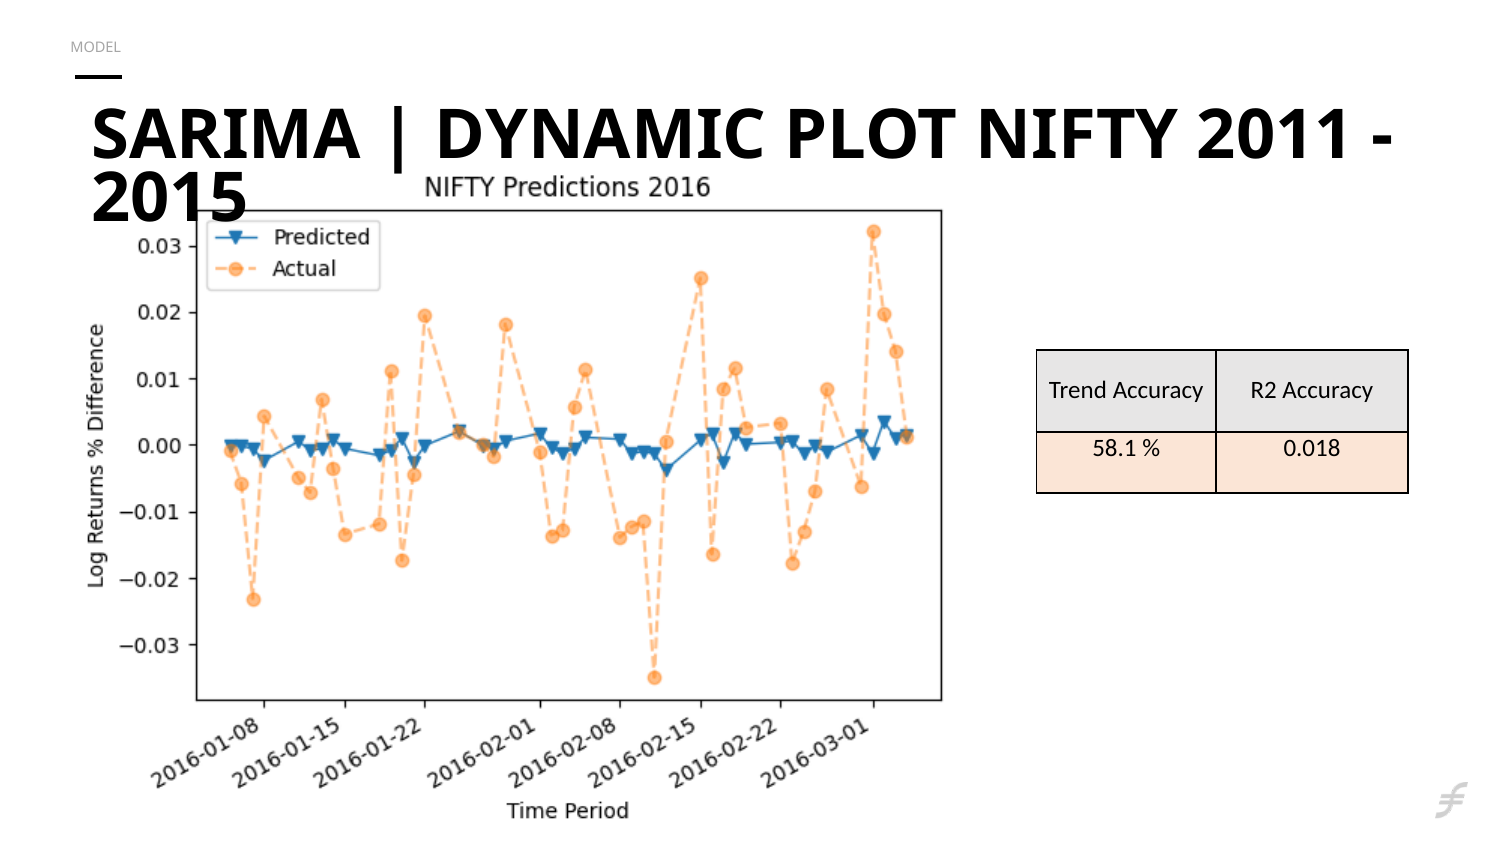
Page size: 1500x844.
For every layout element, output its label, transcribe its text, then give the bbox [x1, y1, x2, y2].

picture [1435, 782, 1468, 819]
table_header Trend Accuracy [1037, 351, 1215, 431]
picture [76, 123, 1037, 844]
text_box Sarima | Dynamic plot nifty 2011 - 2015 [76, 102, 1460, 179]
table_cell 58.1 % [1037, 433, 1215, 492]
table_cell 0.018 [1217, 433, 1407, 492]
table_header R2 Accuracy [1217, 351, 1407, 431]
text_box MODEL [63, 26, 741, 62]
